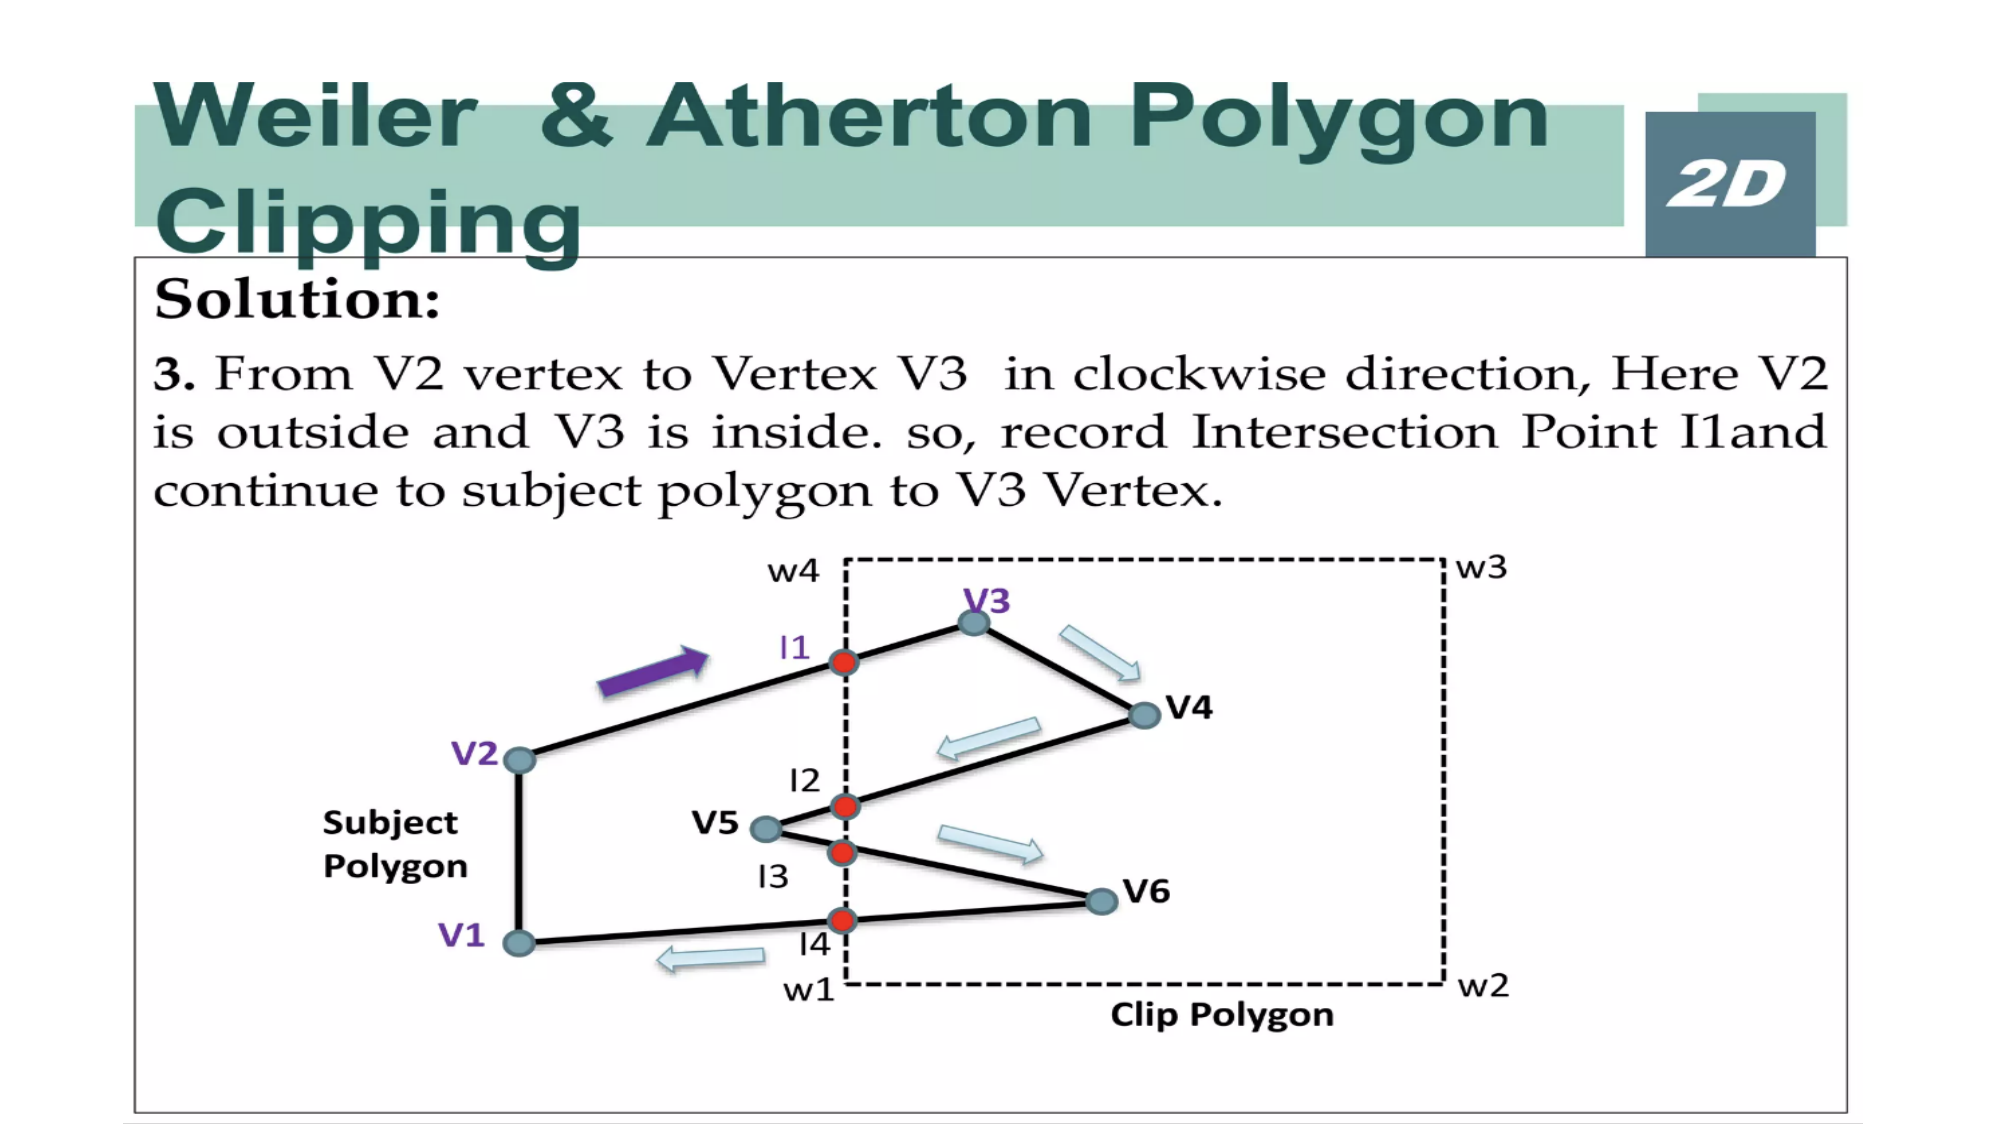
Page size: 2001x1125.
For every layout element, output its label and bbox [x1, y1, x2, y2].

list [123, 59, 1863, 1125]
